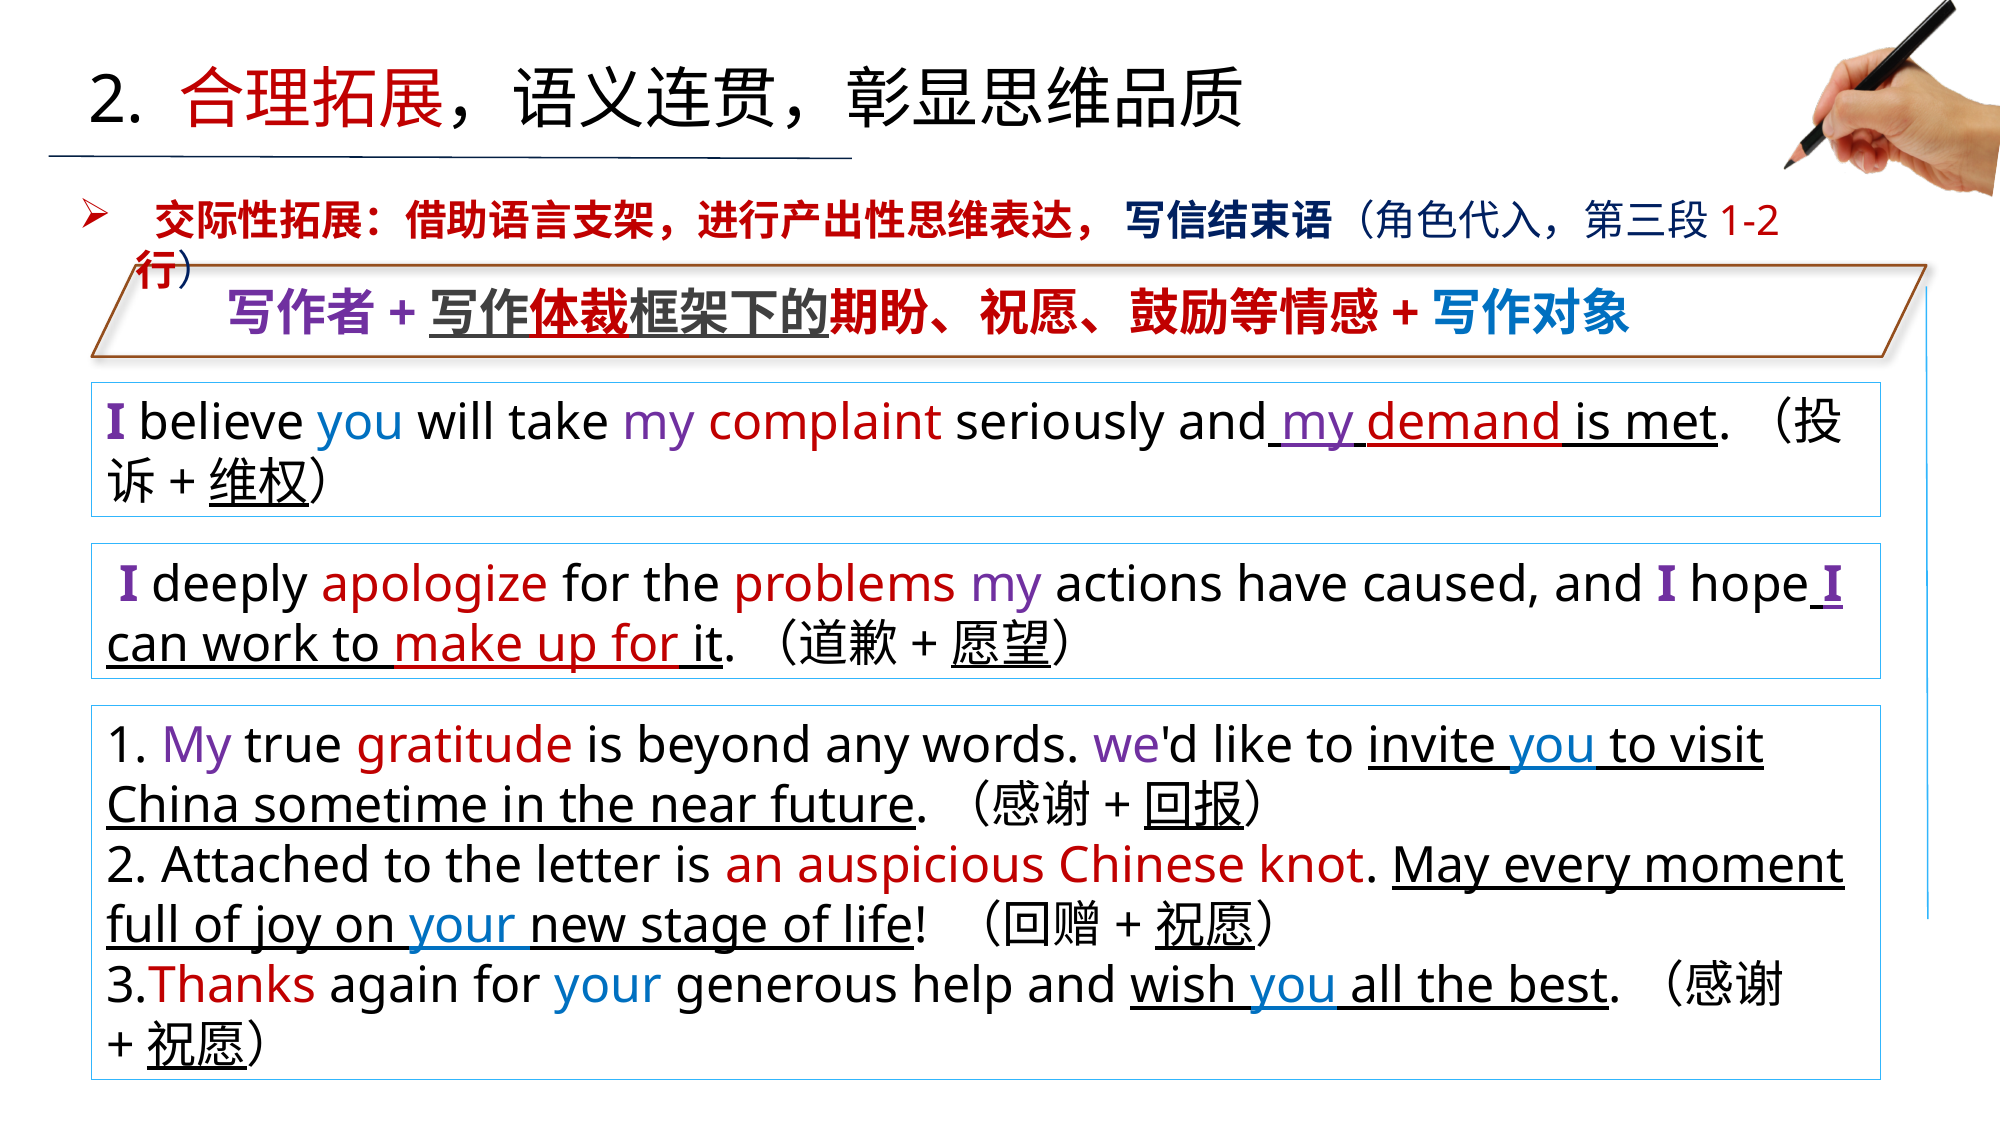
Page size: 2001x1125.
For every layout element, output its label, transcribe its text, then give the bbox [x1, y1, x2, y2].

picture [1784, 0, 2000, 198]
text_box I deeply apologize for the problems my actions have caused, and I hope I can work to make up for it.（道歉+愿望） [91, 543, 1881, 679]
text_box I believe you will take my complaint seriously and my demand is met.（投诉+维权） [91, 382, 1881, 517]
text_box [48, 155, 853, 159]
text_box 2. 合理拓展，语义连贯，彰显思维品质 [73, 48, 1790, 143]
text_box 1. My true gratitude is beyond any words. we'd like to invite you to visit China sometime in the near future.（感谢+回报） 2. Attached to the letter is an auspicious Chinese knot. May every moment full of joy on your new stage of life! （回赠+祝愿） 3.Thanks again for your generous help and wish you all the best.（感谢+祝愿） [91, 705, 1881, 1080]
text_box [91, 264, 1927, 357]
text_box 交际性拓展：借助语言支架，进行产出性思维表达， 写信结束语（角色代入，第三段1-2行） [64, 186, 1871, 302]
